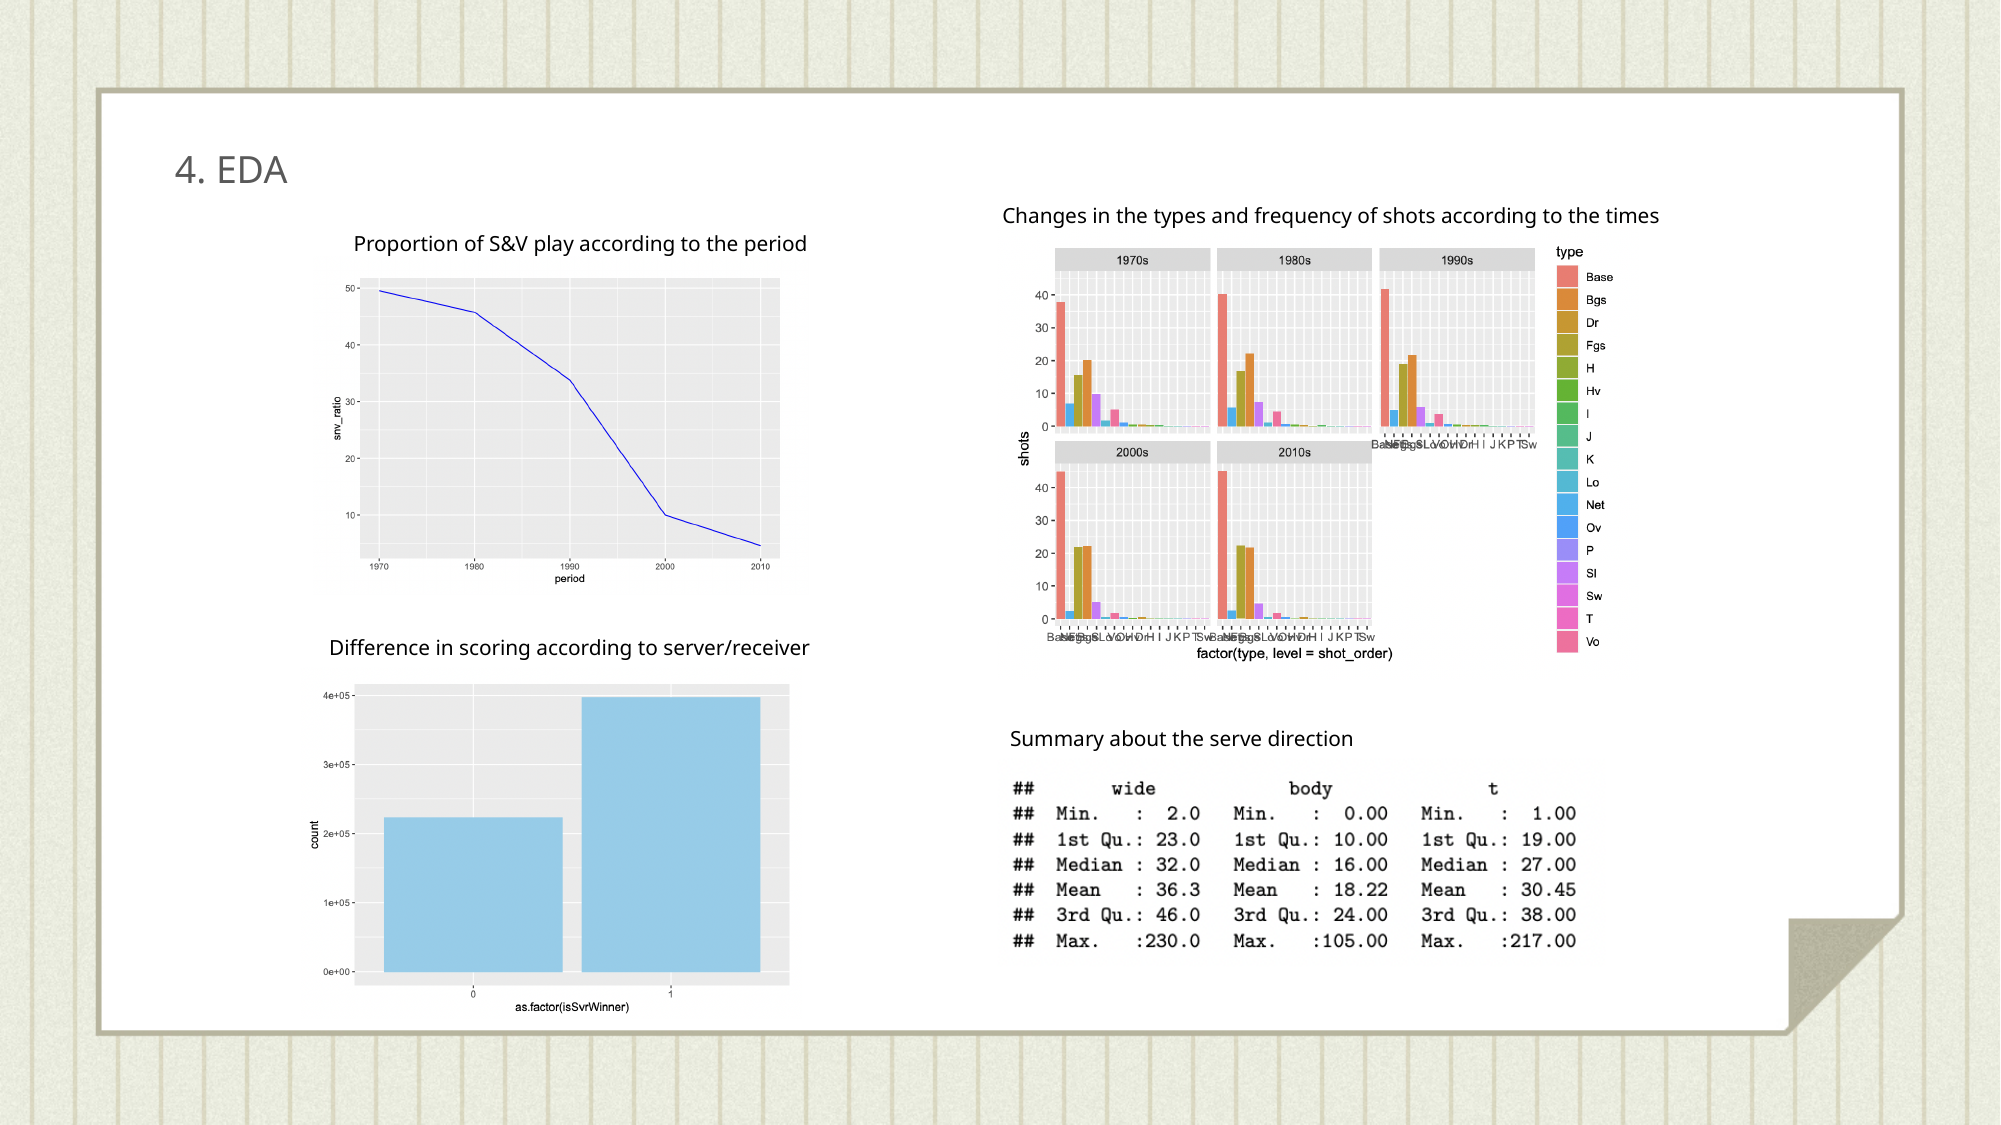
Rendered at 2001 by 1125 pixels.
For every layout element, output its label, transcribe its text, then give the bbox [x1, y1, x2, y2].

text_box 4. EDA [160, 138, 813, 199]
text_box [987, 194, 1675, 680]
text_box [997, 718, 1606, 967]
picture [0, 0, 2001, 1125]
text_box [300, 627, 822, 1019]
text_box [312, 223, 826, 595]
